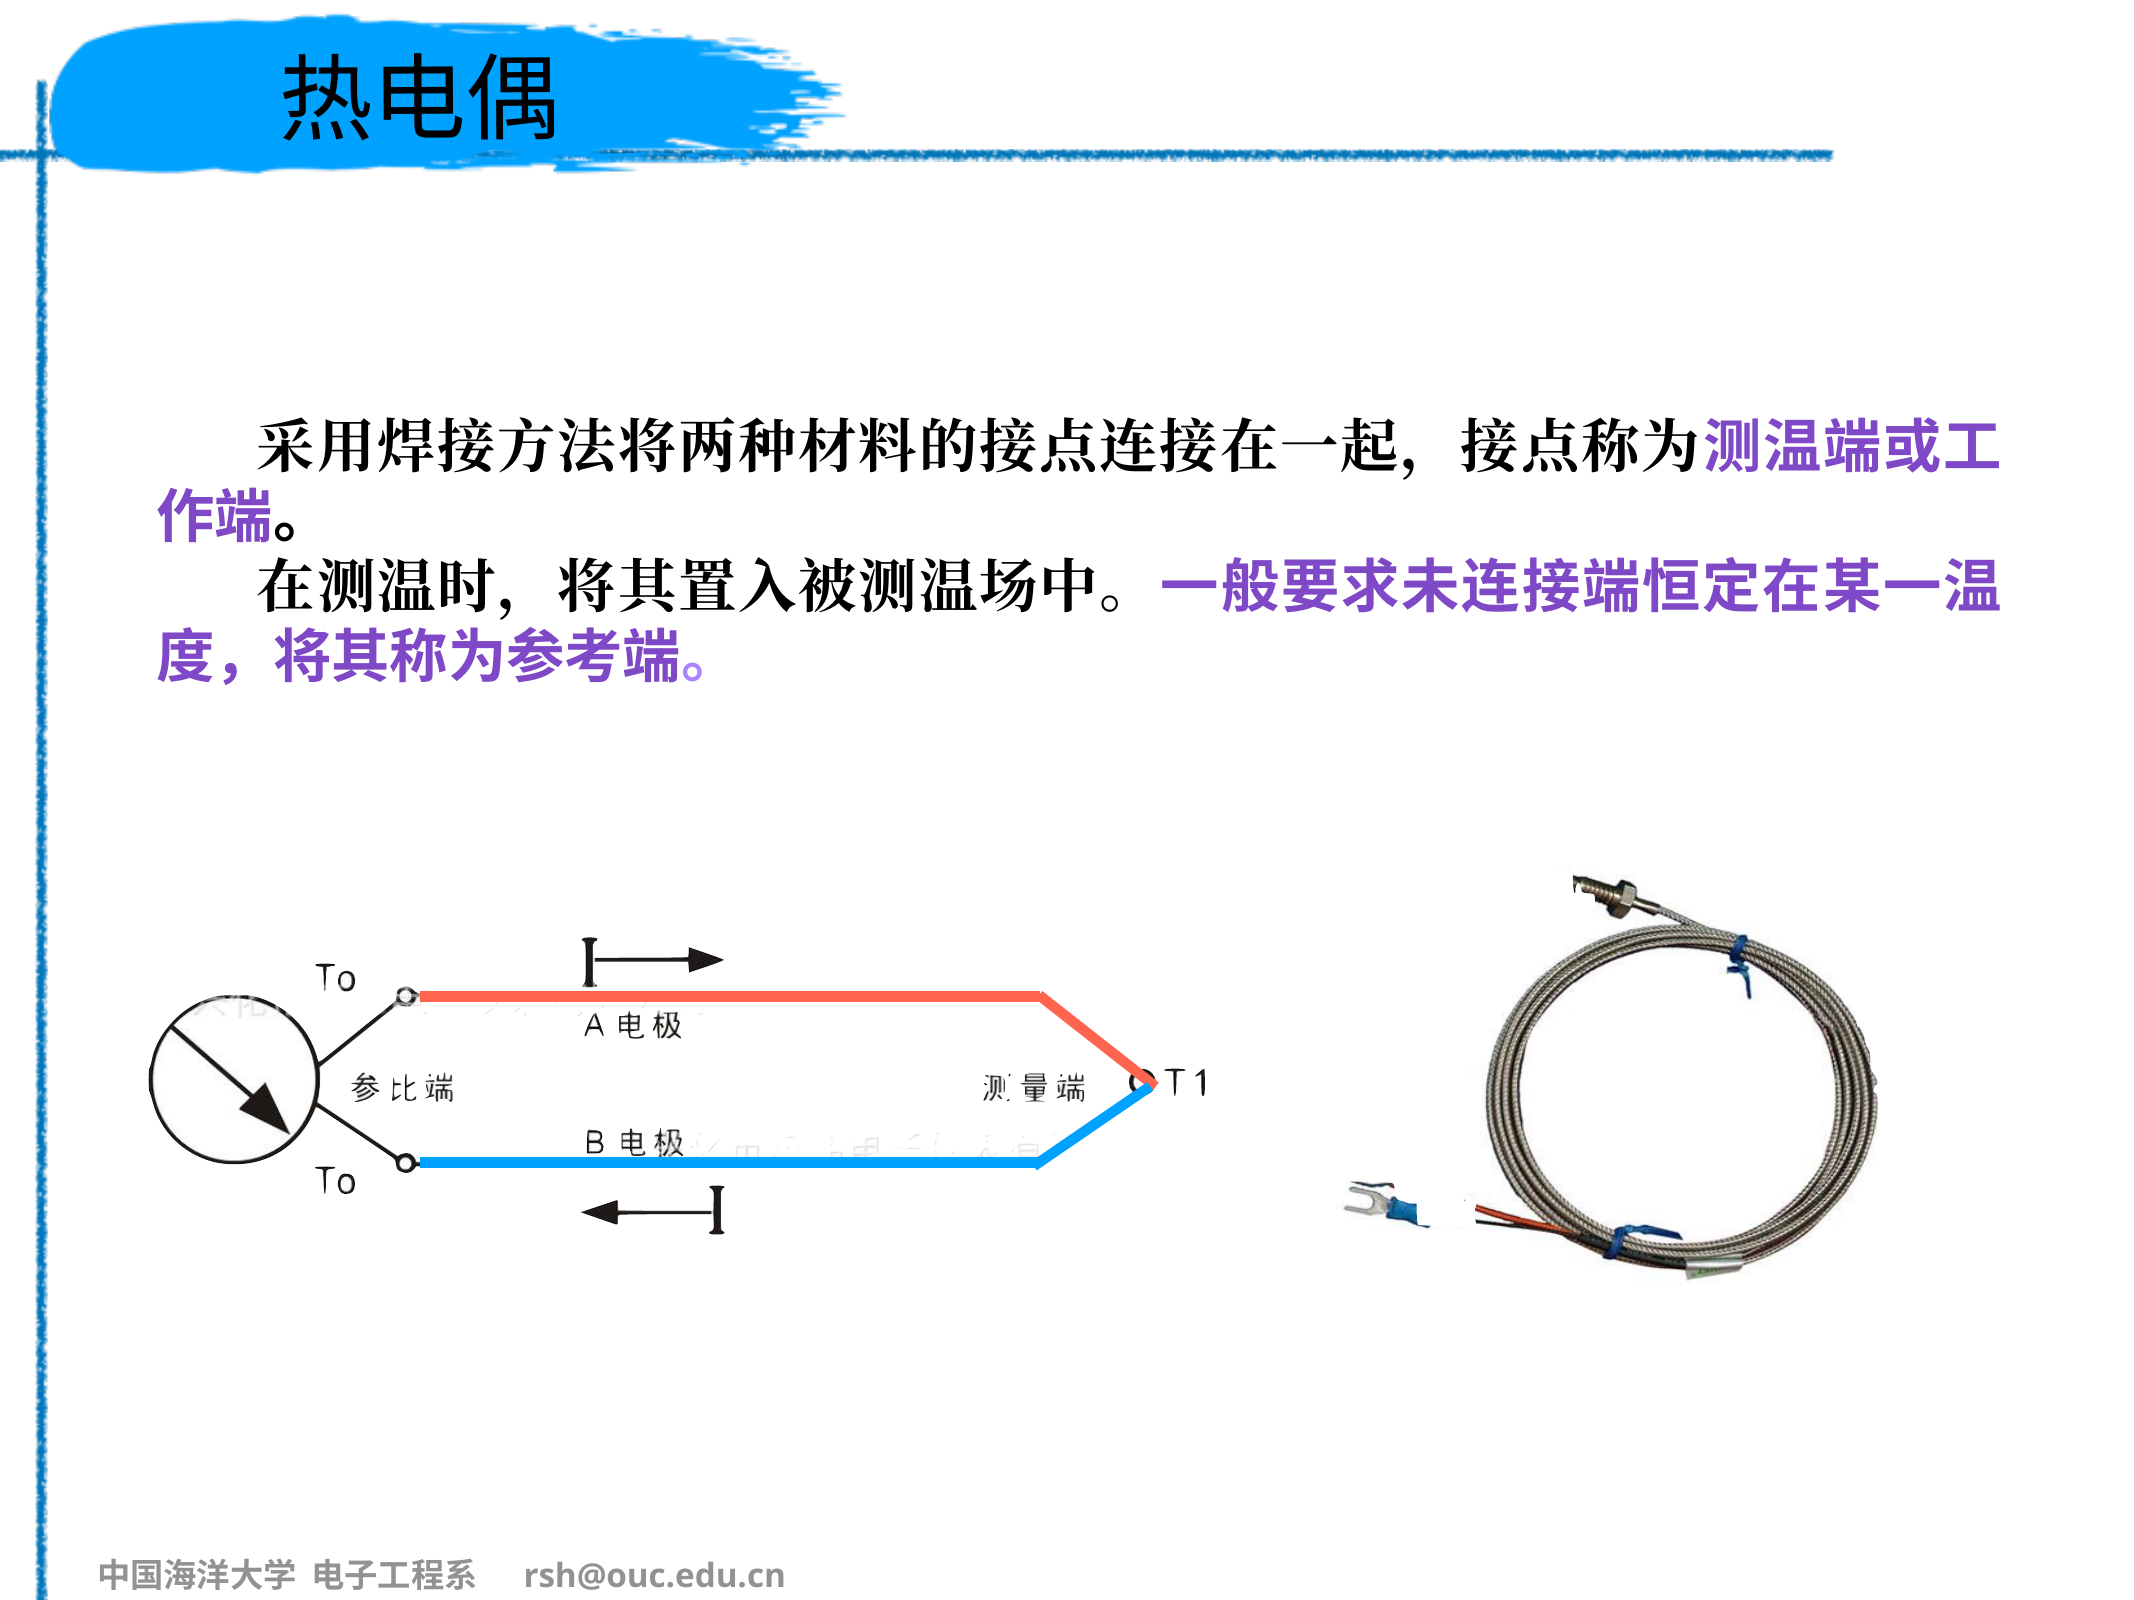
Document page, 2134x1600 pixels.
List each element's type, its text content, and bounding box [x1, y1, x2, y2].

picture [1305, 829, 1952, 1334]
text_box 采用焊接方法将两种材料的接点连接在一起，接点称为测温端或工作端。 在测温时，将其置入被测温场中。一般要求未连接端恒定在某一温度，将其称为参考端。 [148, 401, 2011, 698]
picture [0, 11, 54, 1600]
picture [785, 11, 1841, 178]
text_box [148, 937, 1206, 1235]
title 热电偶 [53, 1, 786, 189]
